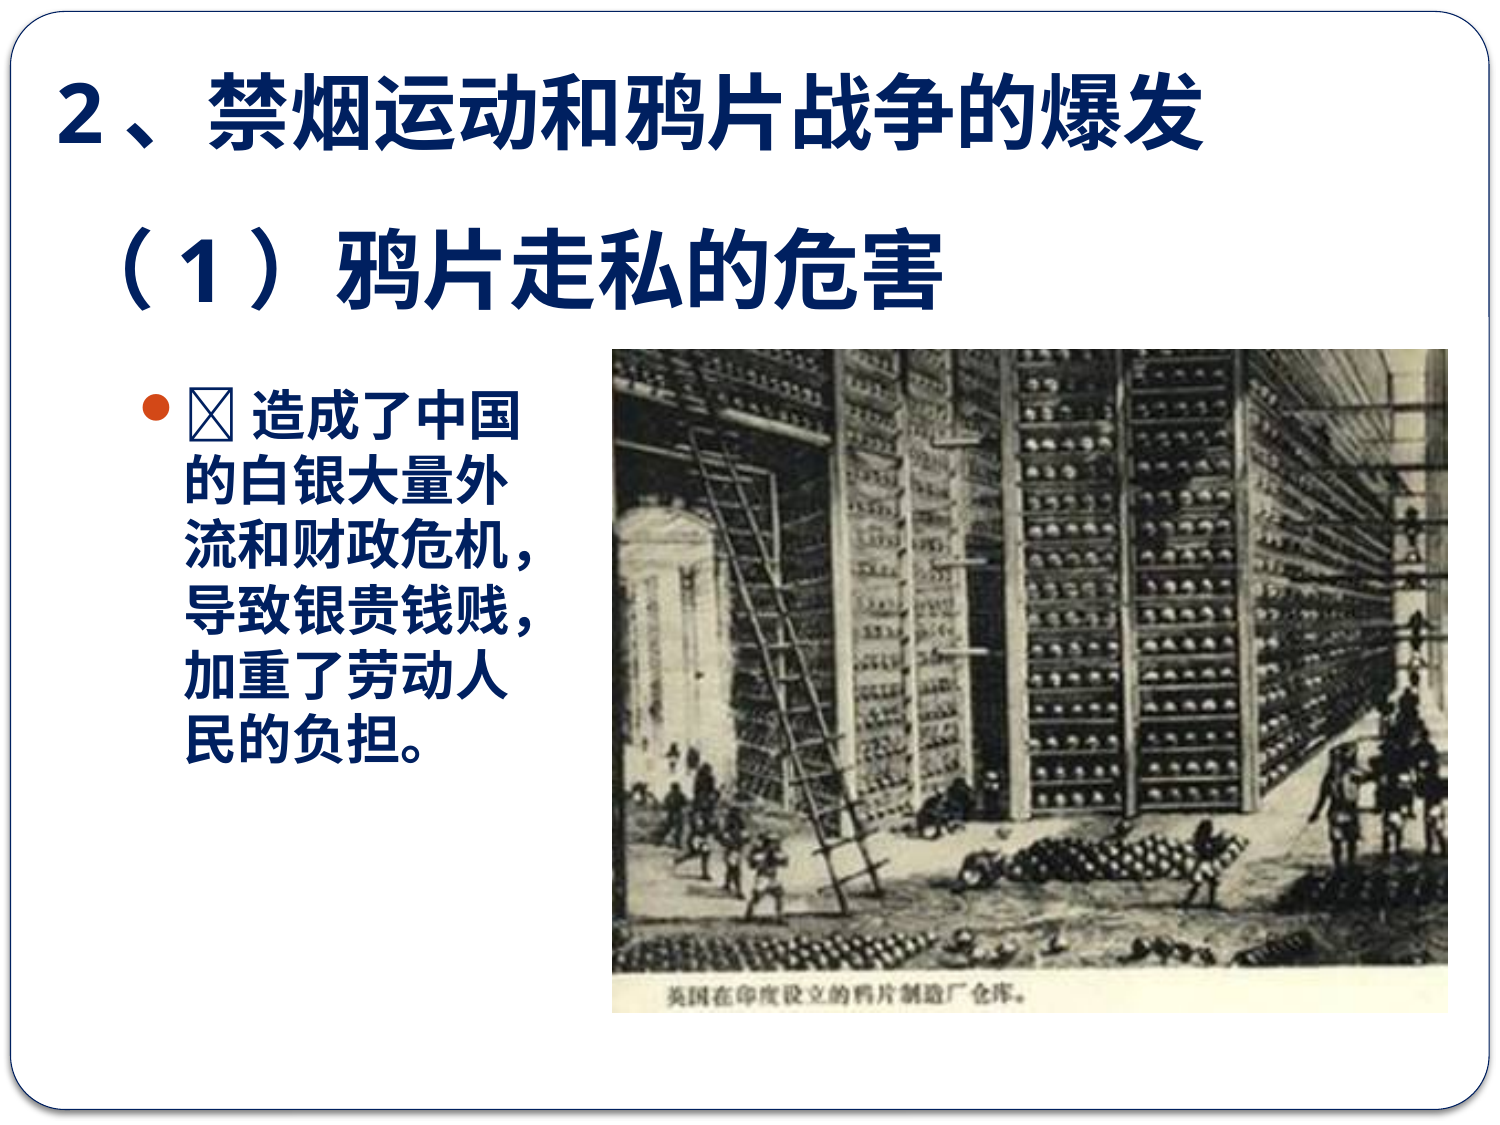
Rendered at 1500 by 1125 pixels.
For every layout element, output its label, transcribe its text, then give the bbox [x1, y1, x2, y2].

text_box （1）鸦片走私的危害 [53, 208, 1388, 326]
title 2、禁烟运动和鸦片战争的爆发 [41, 45, 1425, 175]
picture [612, 349, 1448, 1013]
list 造成了中国的白银大量外流和财政危机，导致银贵钱贱，加重了劳动人民的负担。 [123, 373, 564, 1005]
